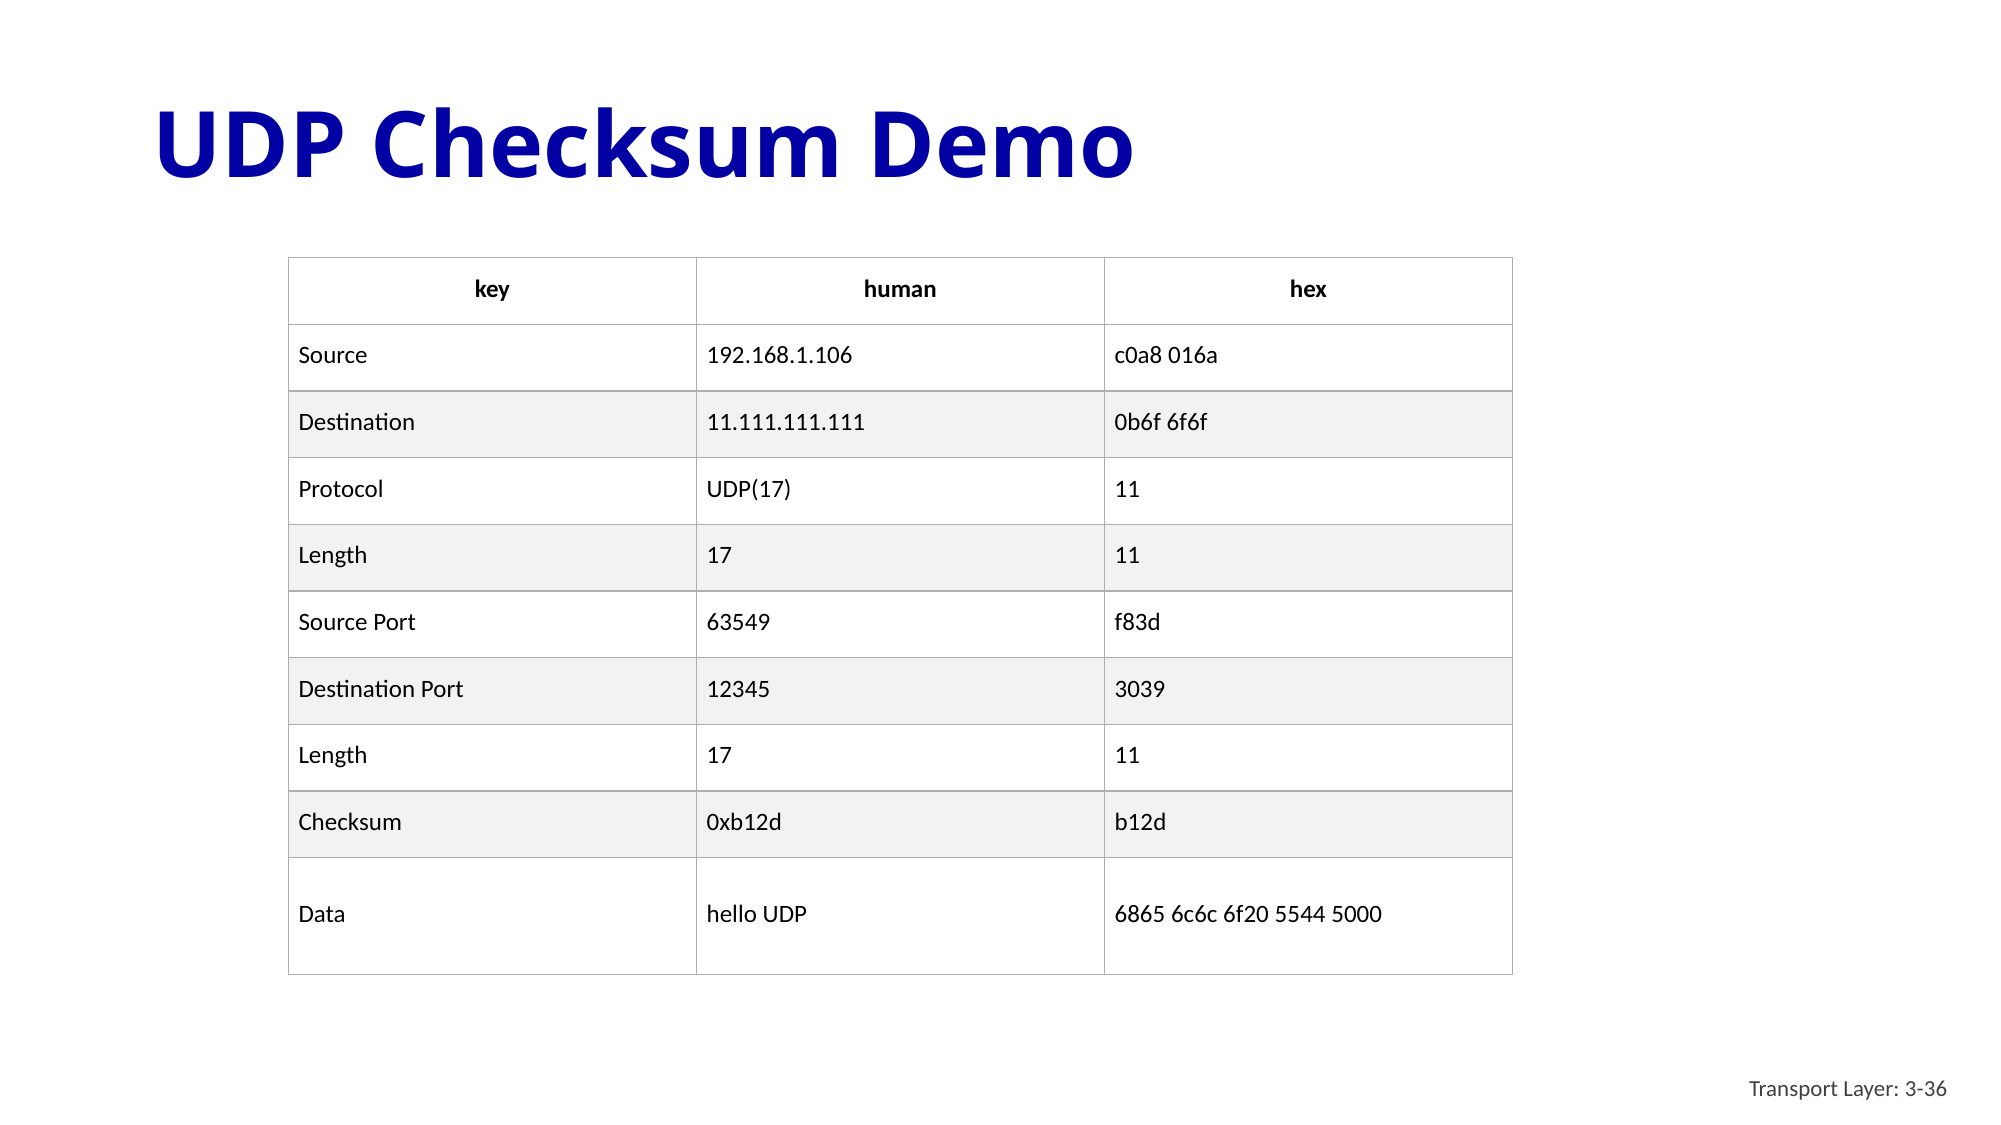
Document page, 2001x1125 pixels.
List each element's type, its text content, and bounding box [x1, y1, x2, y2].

table_cell Data [289, 858, 696, 974]
table_cell 11 [1105, 458, 1512, 524]
table_cell f83d [1105, 592, 1512, 657]
table_cell Source [289, 325, 696, 390]
table_cell 63549 [697, 592, 1104, 657]
table_cell 3039 [1105, 658, 1512, 724]
table_cell b12d [1105, 792, 1512, 857]
slide_number Transport Layer: 3-36 [1512, 1056, 1963, 1117]
table_cell 11.111.111.111 [697, 392, 1104, 457]
table_cell hello UDP [697, 858, 1104, 974]
table_cell Length [289, 525, 696, 590]
table_cell Destination Port [289, 658, 696, 724]
table_cell 6865 6c6c 6f20 5544 5000 [1105, 858, 1512, 974]
table_cell 0xb12d [697, 792, 1104, 857]
table_cell 192.168.1.106 [697, 325, 1104, 390]
table_cell 17 [697, 725, 1104, 790]
table_cell UDP(17) [697, 458, 1104, 524]
table_cell 17 [697, 525, 1104, 590]
table_cell Source Port [289, 592, 696, 657]
table_header hex [1105, 258, 1512, 324]
table_cell 11 [1105, 725, 1512, 790]
table_header key [289, 258, 696, 324]
table_cell Destination [289, 392, 696, 457]
table_cell Length [289, 725, 696, 790]
table_cell c0a8 016a [1105, 325, 1512, 390]
table_cell Checksum [289, 792, 696, 857]
table_cell 0b6f 6f6f [1105, 392, 1512, 457]
table_cell 11 [1105, 525, 1512, 590]
table_cell Protocol [289, 458, 696, 524]
table_cell 12345 [697, 658, 1104, 724]
title UDP Checksum Demo [137, 74, 1863, 221]
table_header human [697, 258, 1104, 324]
